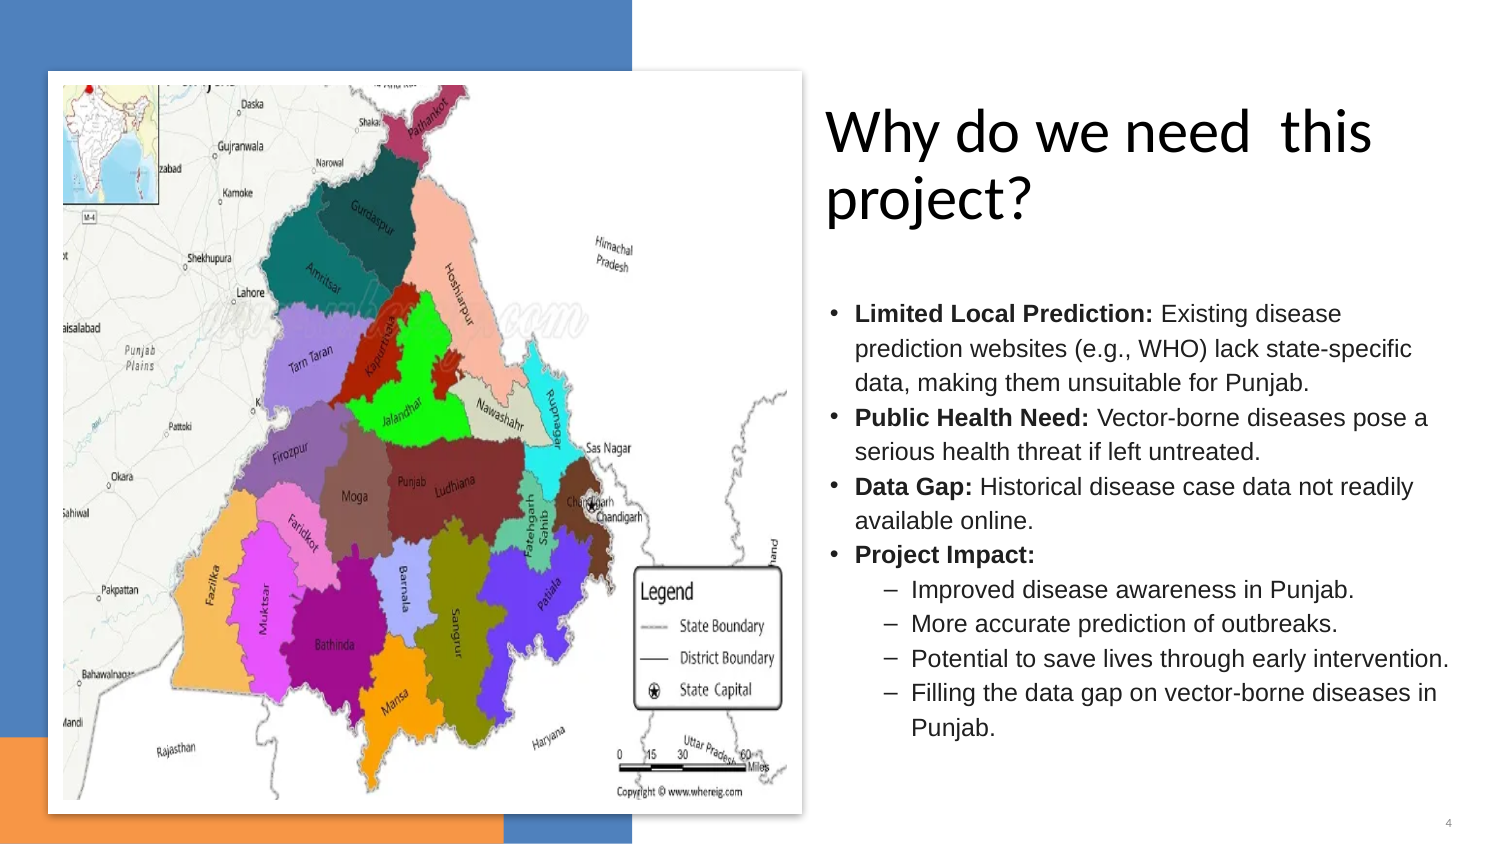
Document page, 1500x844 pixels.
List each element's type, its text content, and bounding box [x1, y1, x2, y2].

slide_number ‹#› [1417, 809, 1464, 836]
picture [62, 84, 788, 801]
title Why do we need this project? [814, 85, 1464, 240]
list Limited Local Prediction: Existing disease prediction websites (e.g., WHO) lack state-specific data, making them unsuitable for Punjab. Public Health Need: Vector-borne diseases pose a serious health threat if left untreated. Data Gap: Historical disease case data not readily available online. Project Impact: Improved disease awareness in Punjab. More accurate prediction of outbreaks. Potential to save lives through early intervention. Filling the data gap on vector-borne diseases in Punjab. [814, 287, 1464, 786]
